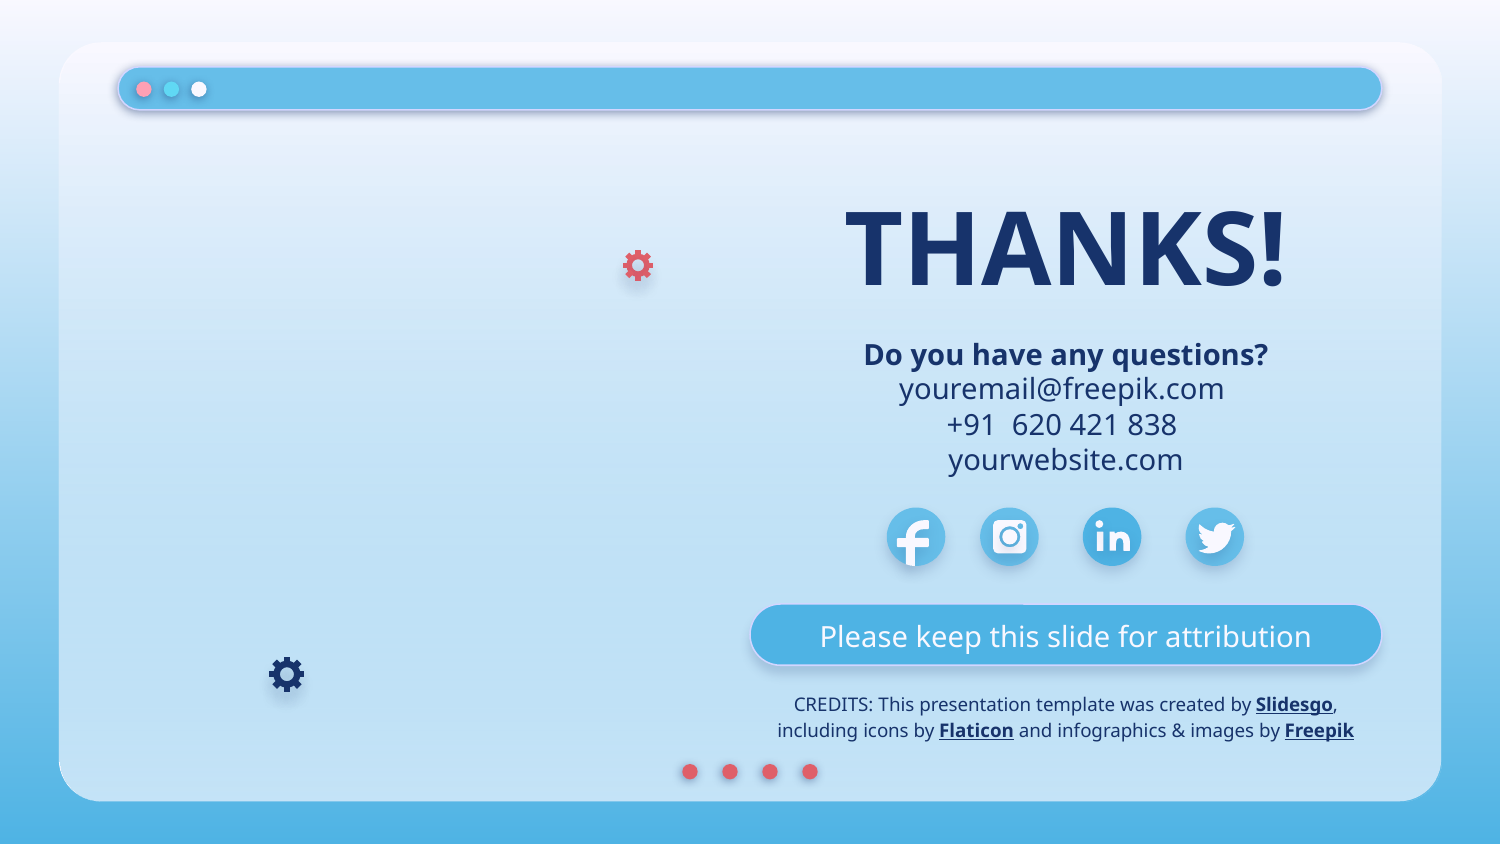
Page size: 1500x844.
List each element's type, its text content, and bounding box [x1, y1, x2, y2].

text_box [622, 249, 654, 281]
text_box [1185, 507, 1245, 567]
subtitle Do you have any questions? youremail@freepik.com +91 620 421 838 yourwebsite.com [795, 307, 1337, 504]
text_box [767, 603, 1365, 607]
text_box [1371, 611, 1382, 658]
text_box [1082, 507, 1142, 567]
title THANKS! [750, 162, 1382, 327]
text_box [886, 507, 946, 567]
text_box [750, 611, 761, 659]
subtitle Please keep this slide for attribution [761, 607, 1371, 664]
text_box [269, 656, 305, 692]
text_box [979, 507, 1039, 567]
